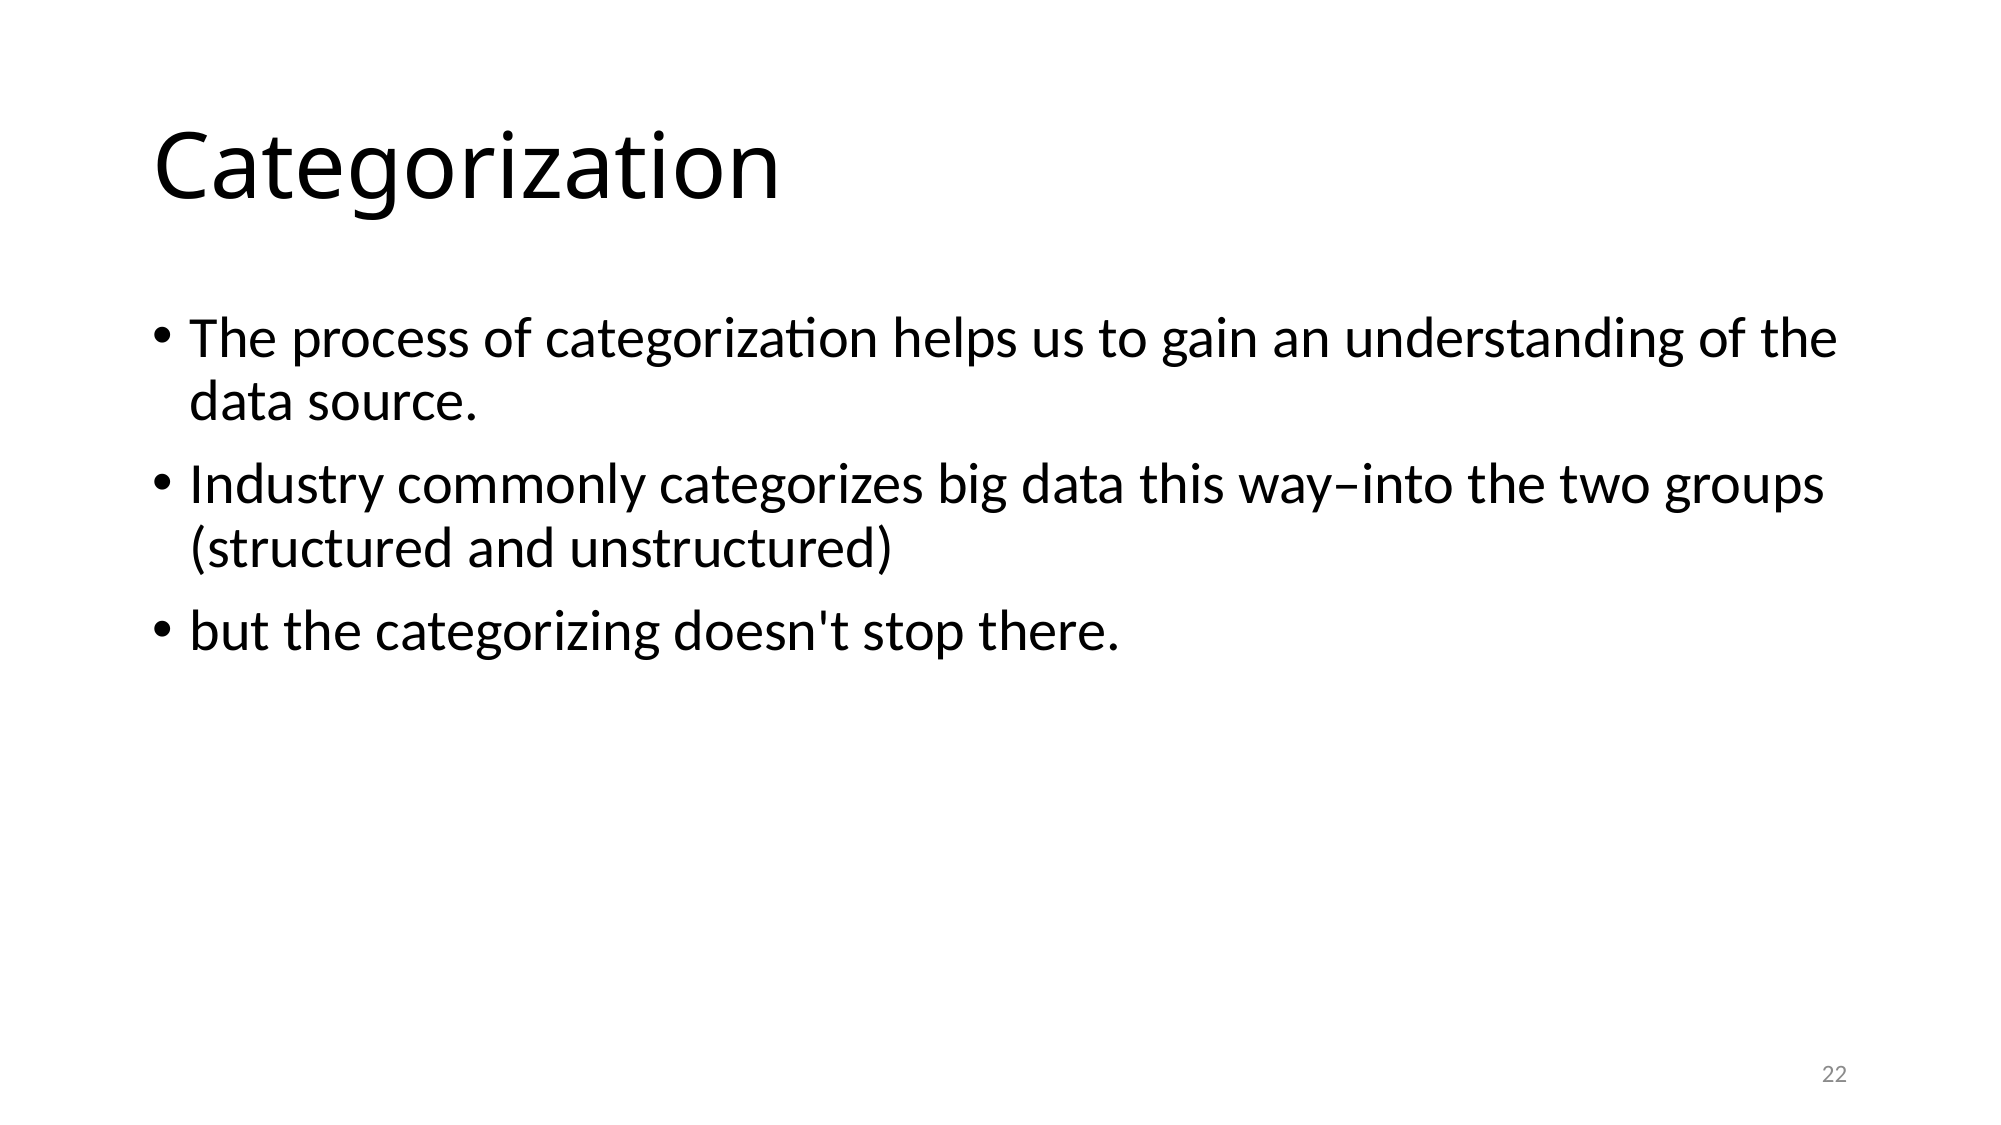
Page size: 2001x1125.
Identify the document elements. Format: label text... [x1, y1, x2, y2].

slide_number 22 [1412, 1042, 1863, 1103]
list The process of categorization helps us to gain an understanding of the data source. Industry commonly categorizes big data this way–into the two groups (structured and unstructured) but the categorizing doesn't stop there. [137, 299, 1863, 1014]
title Categorization [137, 59, 1863, 278]
